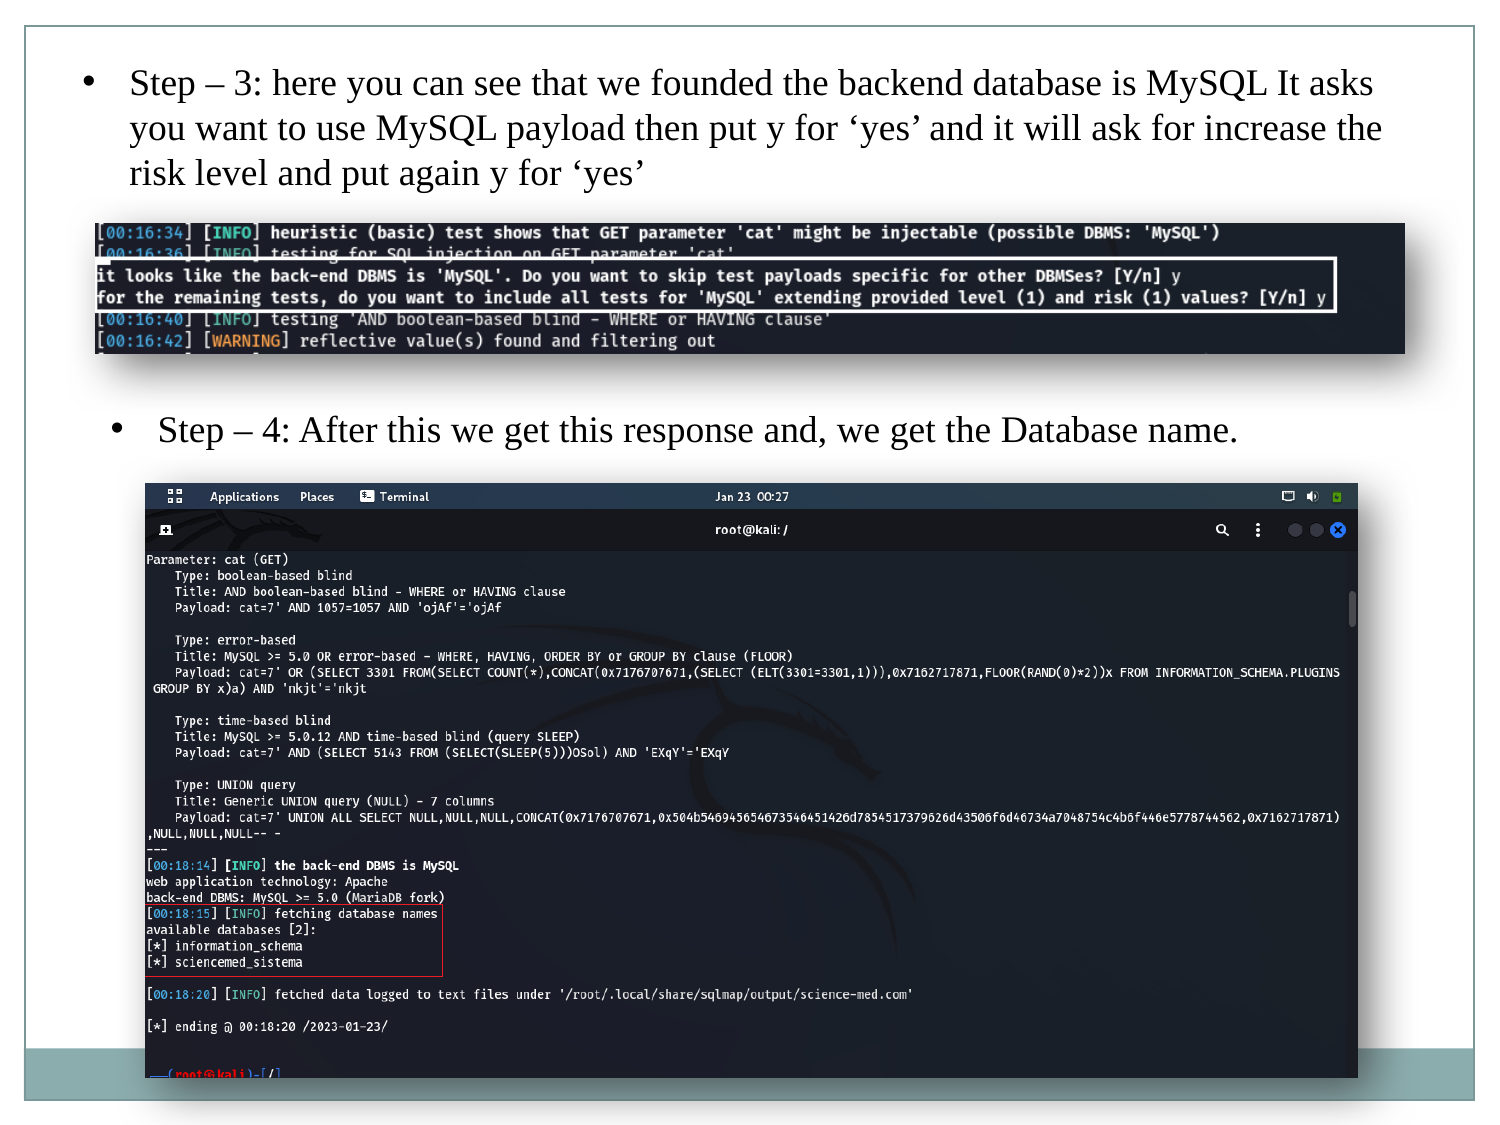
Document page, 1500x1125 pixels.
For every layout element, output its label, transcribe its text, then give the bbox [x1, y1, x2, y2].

text_box Step – 3: here you can see that we founded the backend database is MySQL It asks you want to use MySQL payload then put y for ‘yes’ and it will ask for increase the risk level and put again y for ‘yes’ [67, 50, 1433, 201]
picture [144, 483, 1358, 1078]
picture [95, 223, 1405, 355]
text_box Step – 4: After this we get this response and, we get the Database name. [95, 397, 1405, 458]
